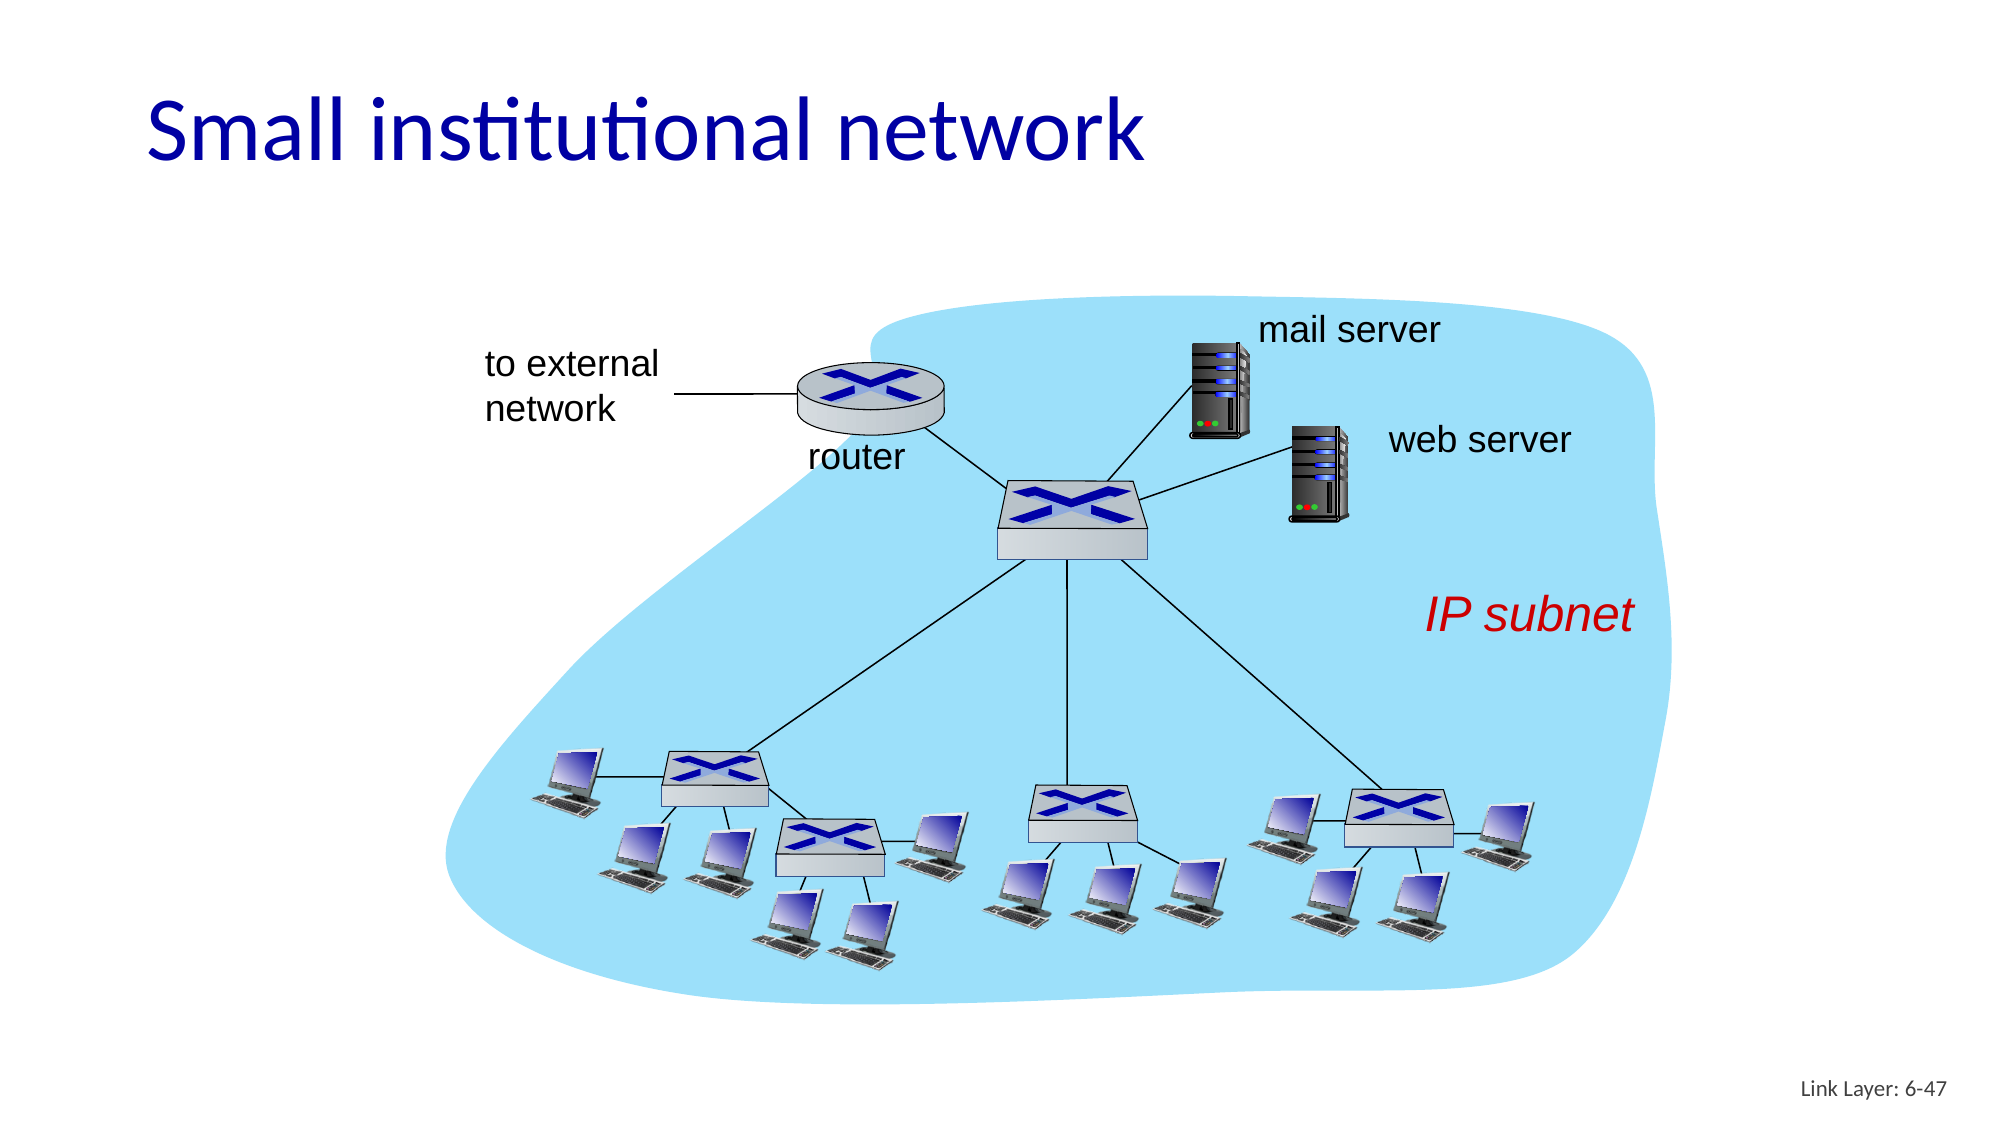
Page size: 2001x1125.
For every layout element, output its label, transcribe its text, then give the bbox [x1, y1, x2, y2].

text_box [1189, 343, 1251, 439]
text_box web server [1374, 407, 1587, 468]
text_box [1134, 854, 1229, 934]
slide_number Link Layer: 6-47 [1512, 1056, 1963, 1117]
text_box [445, 295, 1672, 1005]
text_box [1228, 790, 1322, 870]
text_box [807, 897, 901, 976]
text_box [665, 824, 759, 904]
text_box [1271, 863, 1365, 943]
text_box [876, 808, 971, 888]
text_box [997, 480, 1148, 560]
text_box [1443, 798, 1537, 878]
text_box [1028, 784, 1138, 844]
title Small institutional network [131, 57, 1857, 205]
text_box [775, 818, 886, 877]
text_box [512, 744, 606, 824]
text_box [661, 751, 769, 807]
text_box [1050, 860, 1144, 940]
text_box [732, 885, 826, 965]
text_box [1357, 868, 1452, 948]
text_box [963, 855, 1057, 935]
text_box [1289, 426, 1350, 522]
text_box mail server [1243, 297, 1457, 358]
text_box router [793, 424, 921, 485]
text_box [1344, 789, 1455, 848]
text_box IP subnet [1409, 573, 1650, 649]
text_box to external network [470, 331, 675, 437]
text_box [579, 819, 673, 899]
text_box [797, 362, 945, 436]
